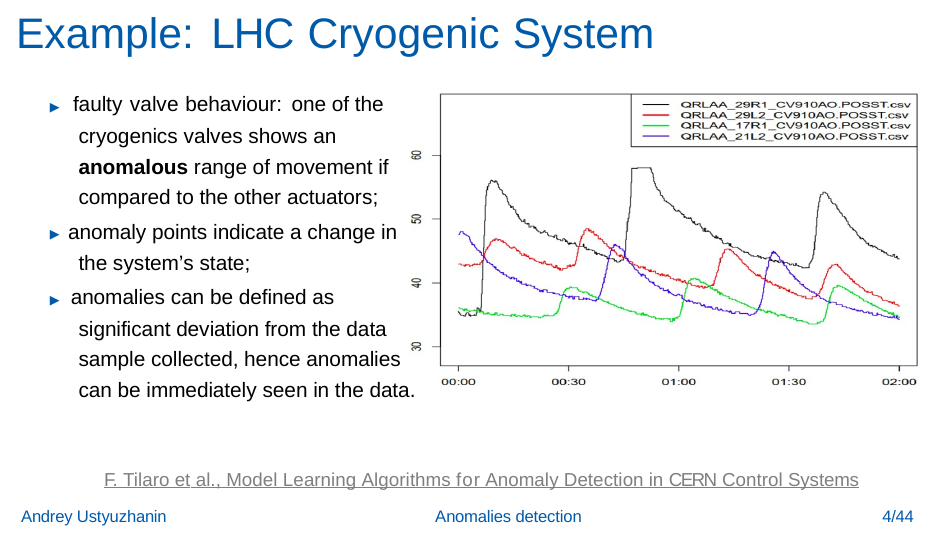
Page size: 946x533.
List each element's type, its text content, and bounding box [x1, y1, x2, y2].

title Example: LHC Cryogenic System [13, 3, 877, 95]
slide_number 4/44 [870, 502, 933, 533]
picture [410, 93, 923, 389]
text_box F. Tilaro et al., Model Learning Algorithms for Anomaly Detection in CERN Control Systems [102, 465, 888, 490]
footer Anomalies detection [433, 502, 600, 533]
text_box ▶ faulty valve behaviour: one of the cryogenics valves shows an anomalous range of movement if compared to the other actuators; ▶ anomaly points indicate a change in the system’s state; ▶ anomalies can be defined as significant deviation from the data sample collected, hence anomalies can be immediately seen in the data. [47, 81, 428, 402]
slide_number Andrey Ustyuzhanin [18, 502, 186, 533]
